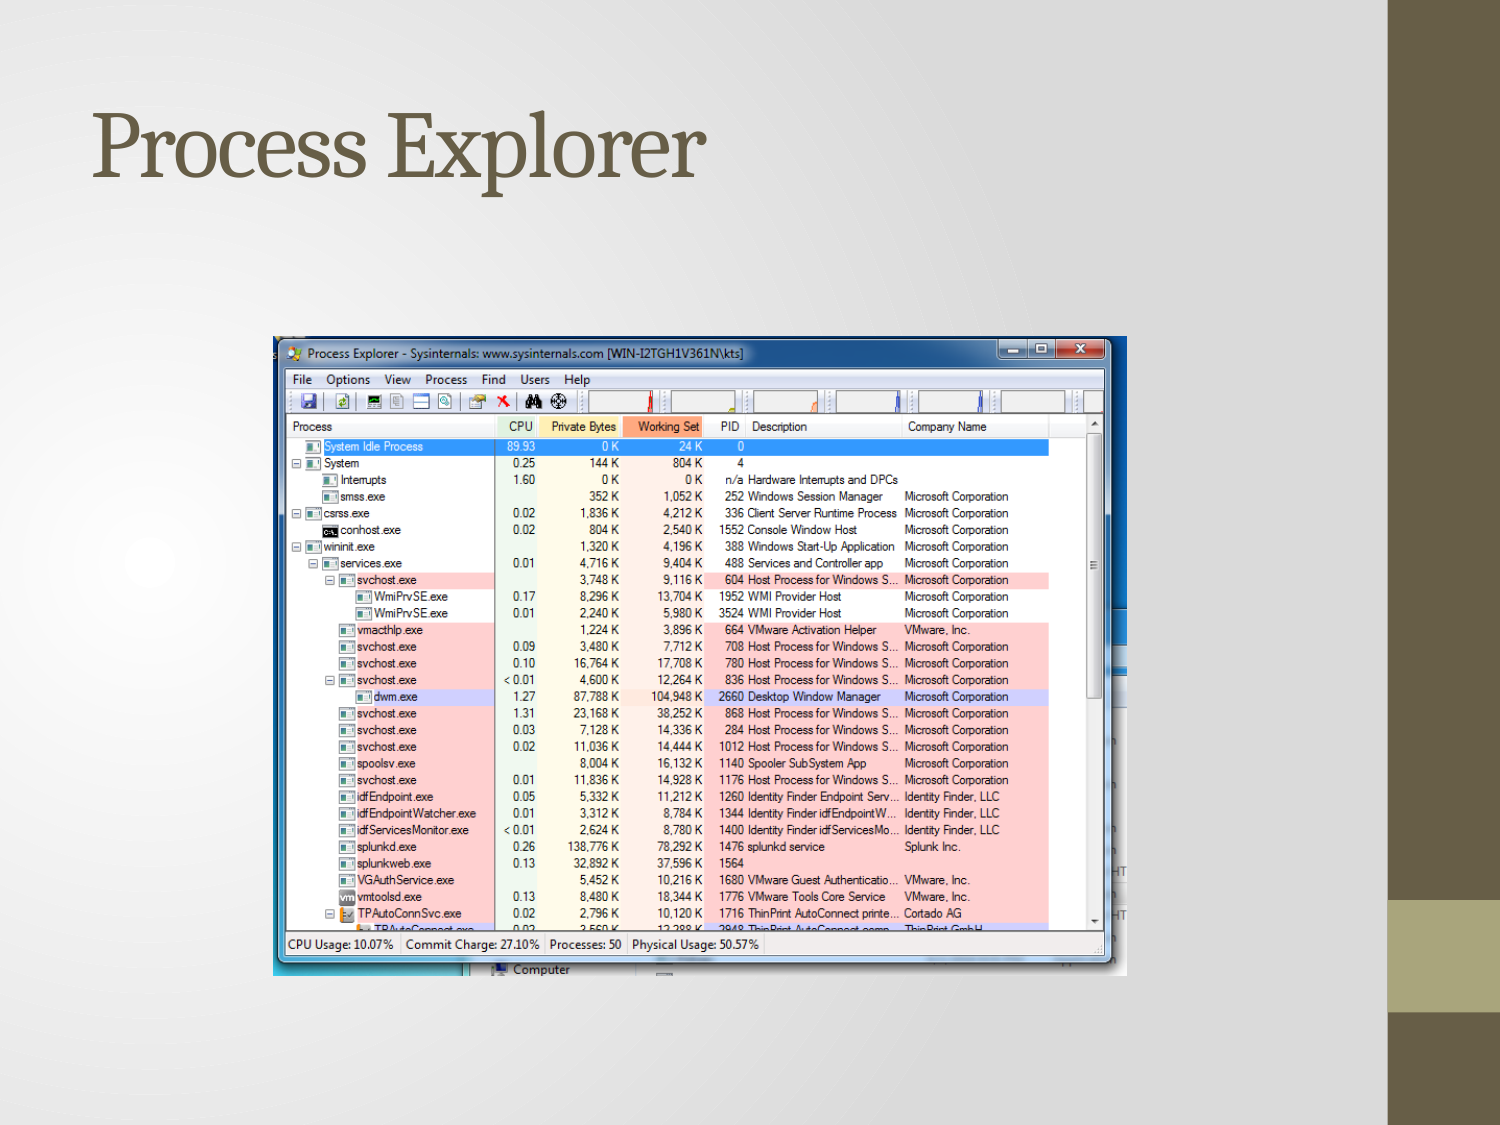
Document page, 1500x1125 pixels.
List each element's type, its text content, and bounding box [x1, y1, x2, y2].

title Process Explorer [75, 45, 1325, 233]
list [273, 335, 1127, 977]
